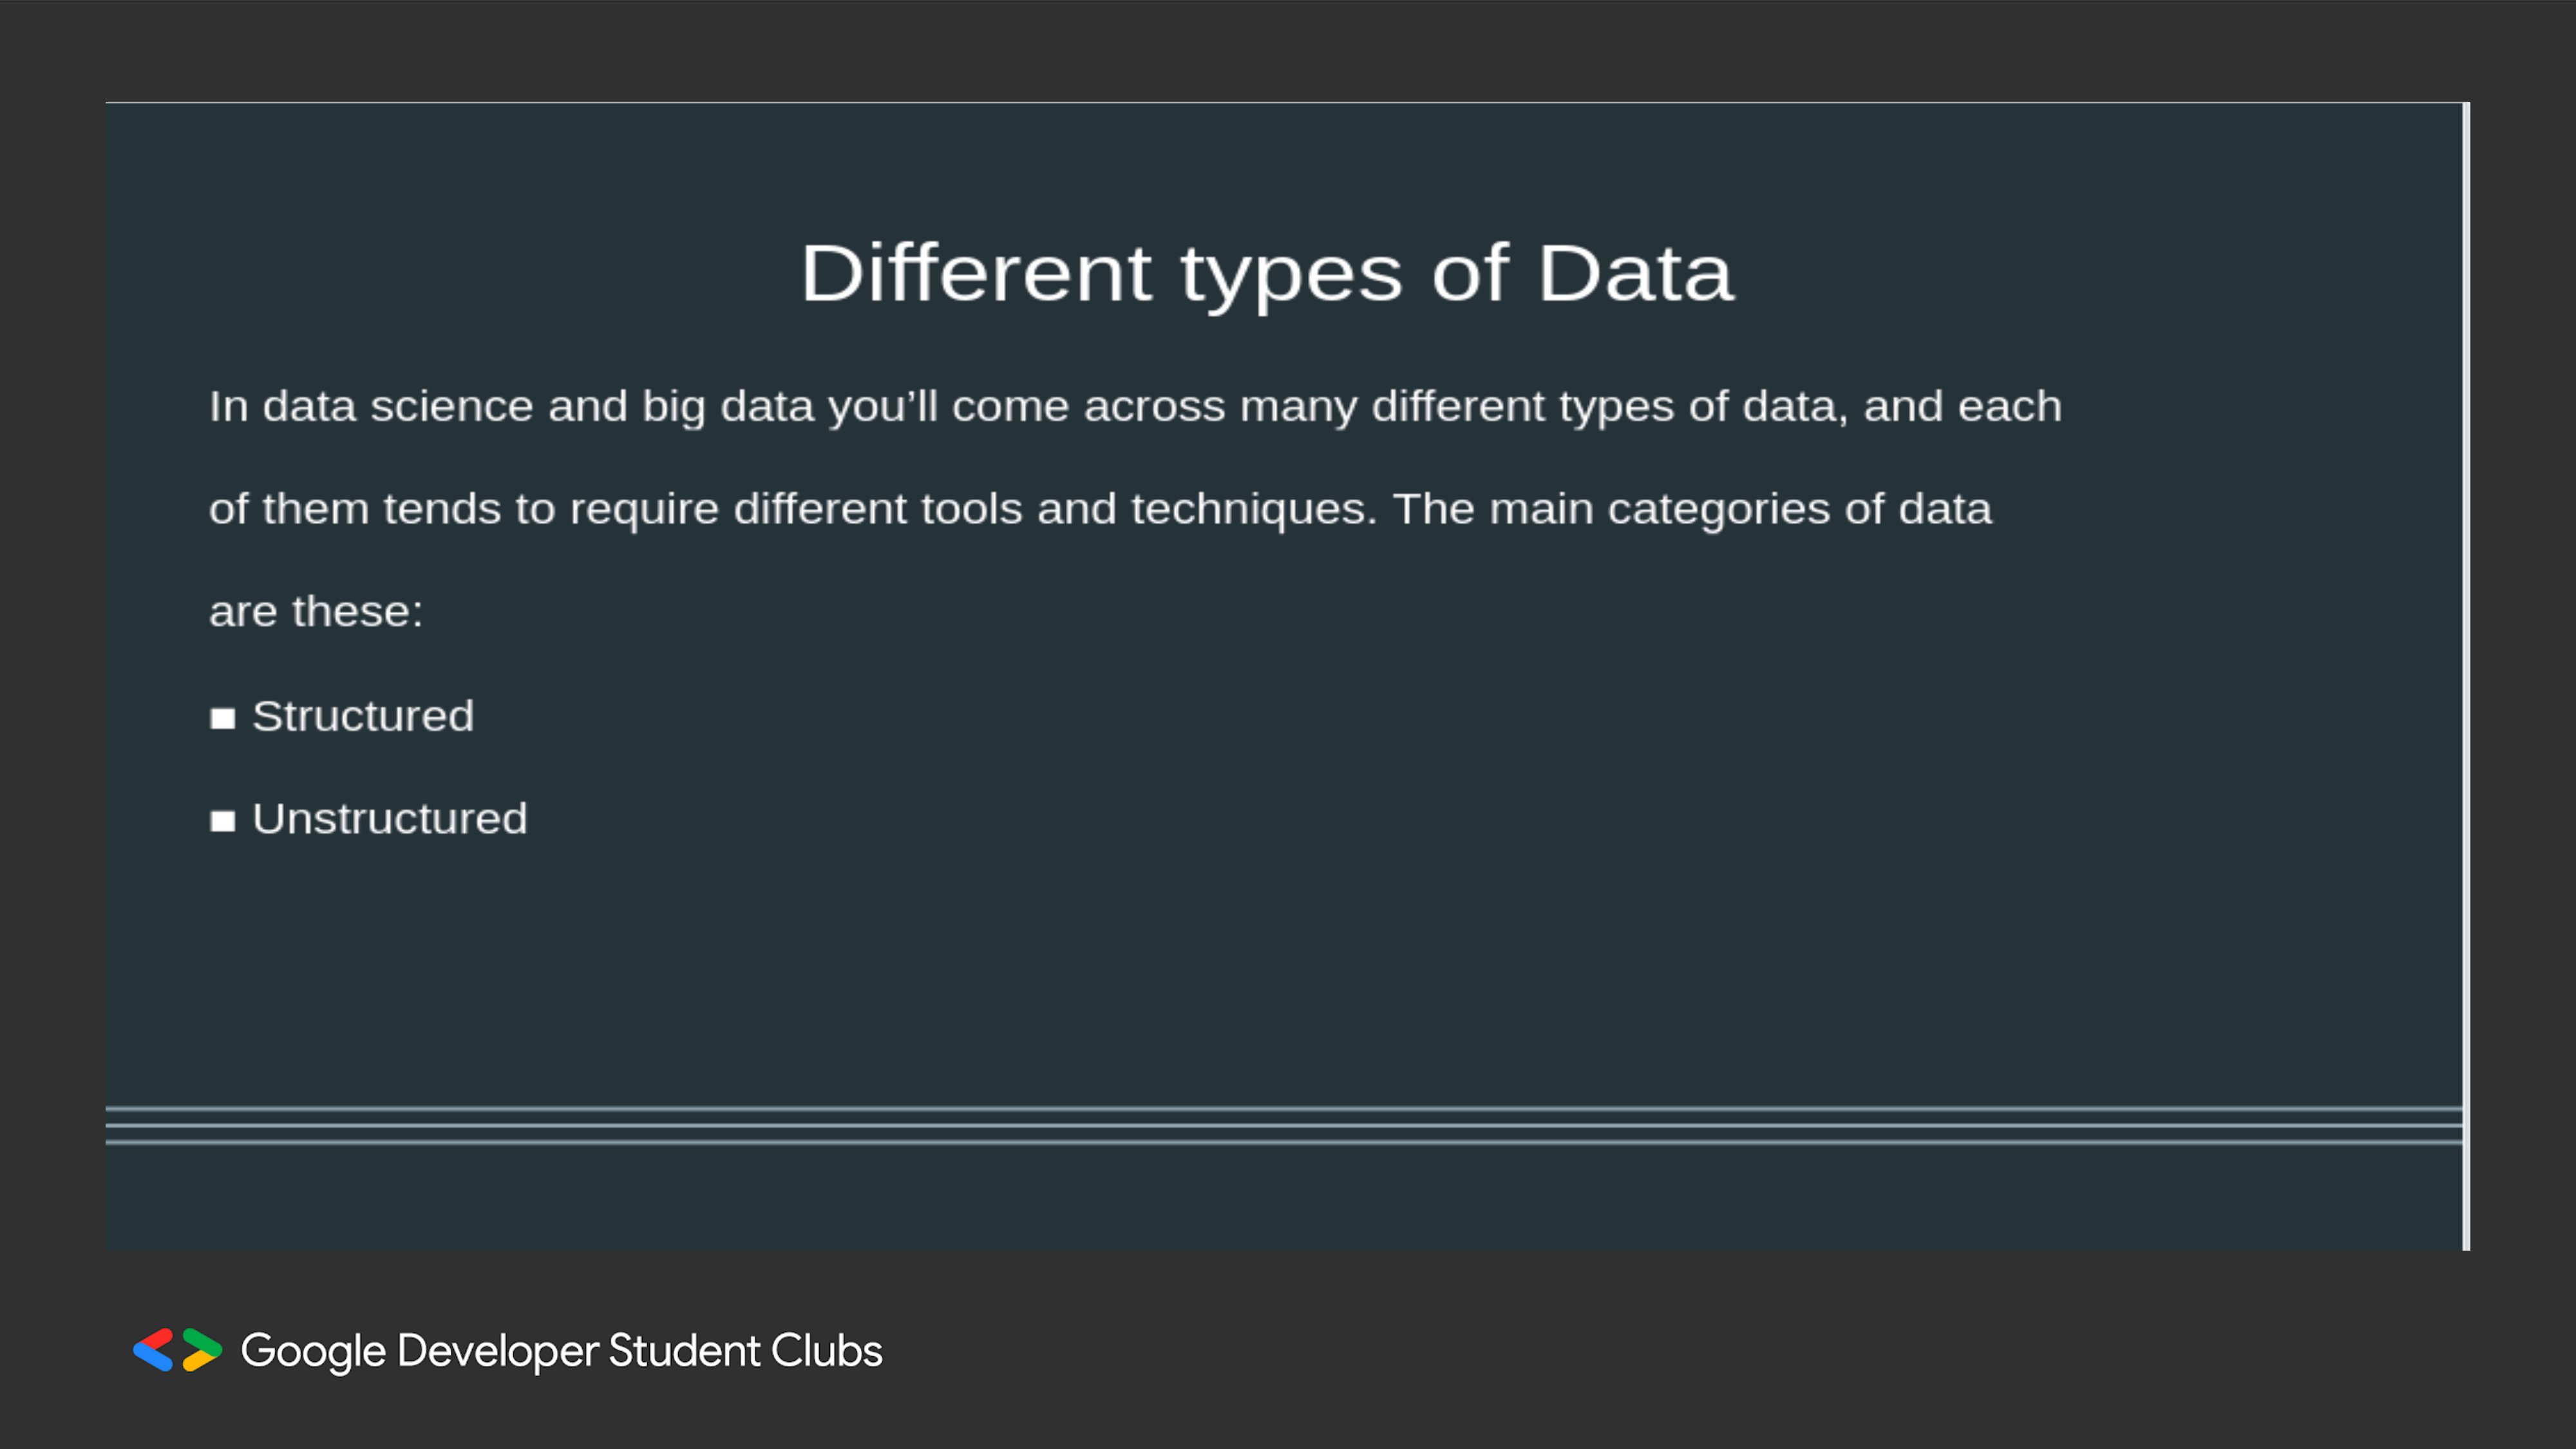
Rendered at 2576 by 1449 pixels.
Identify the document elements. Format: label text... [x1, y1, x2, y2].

text_box protected void onTryUpdate(int reason) throws RetryException { // Do some awesome stuff int foo = 15; publishArtwork(new Artwork.Builder() .title(photo.name) .imageUri(Uri.parse(photo.image_url)) .viewIntent(new Intent(Intent.ACTION_VIEW, Uri.parse(“http://500px.com/photo/" + photo.id))) .build()); scheduleUpdate(System.currentTimeMillis() + ROTATE_TIME_MILLIS); } [134, 153, 2499, 1302]
picture [0, 0, 2576, 1449]
